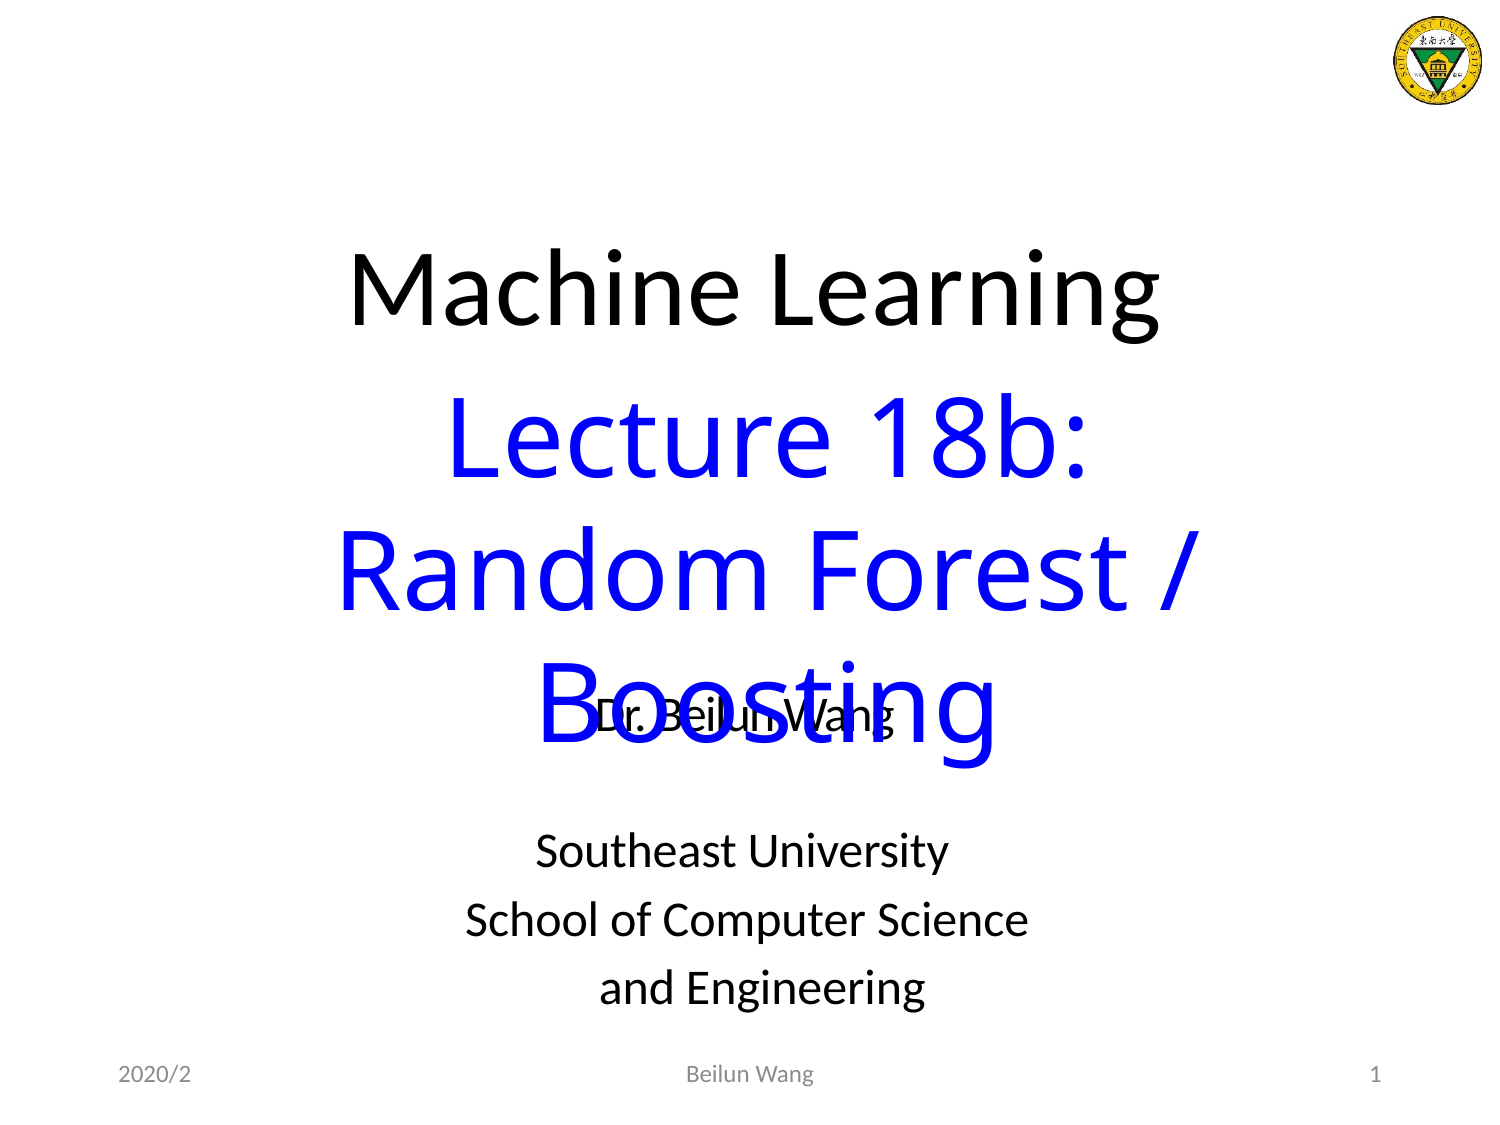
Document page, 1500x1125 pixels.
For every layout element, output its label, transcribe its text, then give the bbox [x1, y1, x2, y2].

text_box Dr. Beilun Wang Southeast University School of Computer Science and Engineering [297, 765, 1203, 1015]
slide_number 2020/2 [103, 1042, 441, 1103]
slide_number 1 [1059, 1042, 1397, 1103]
picture [1393, 16, 1482, 105]
text_box Machine Learning [0, 205, 1475, 348]
footer Beilun Wang [496, 1042, 1004, 1103]
text_box Lecture 18b: Random Forest / Boosting [245, 365, 1288, 765]
